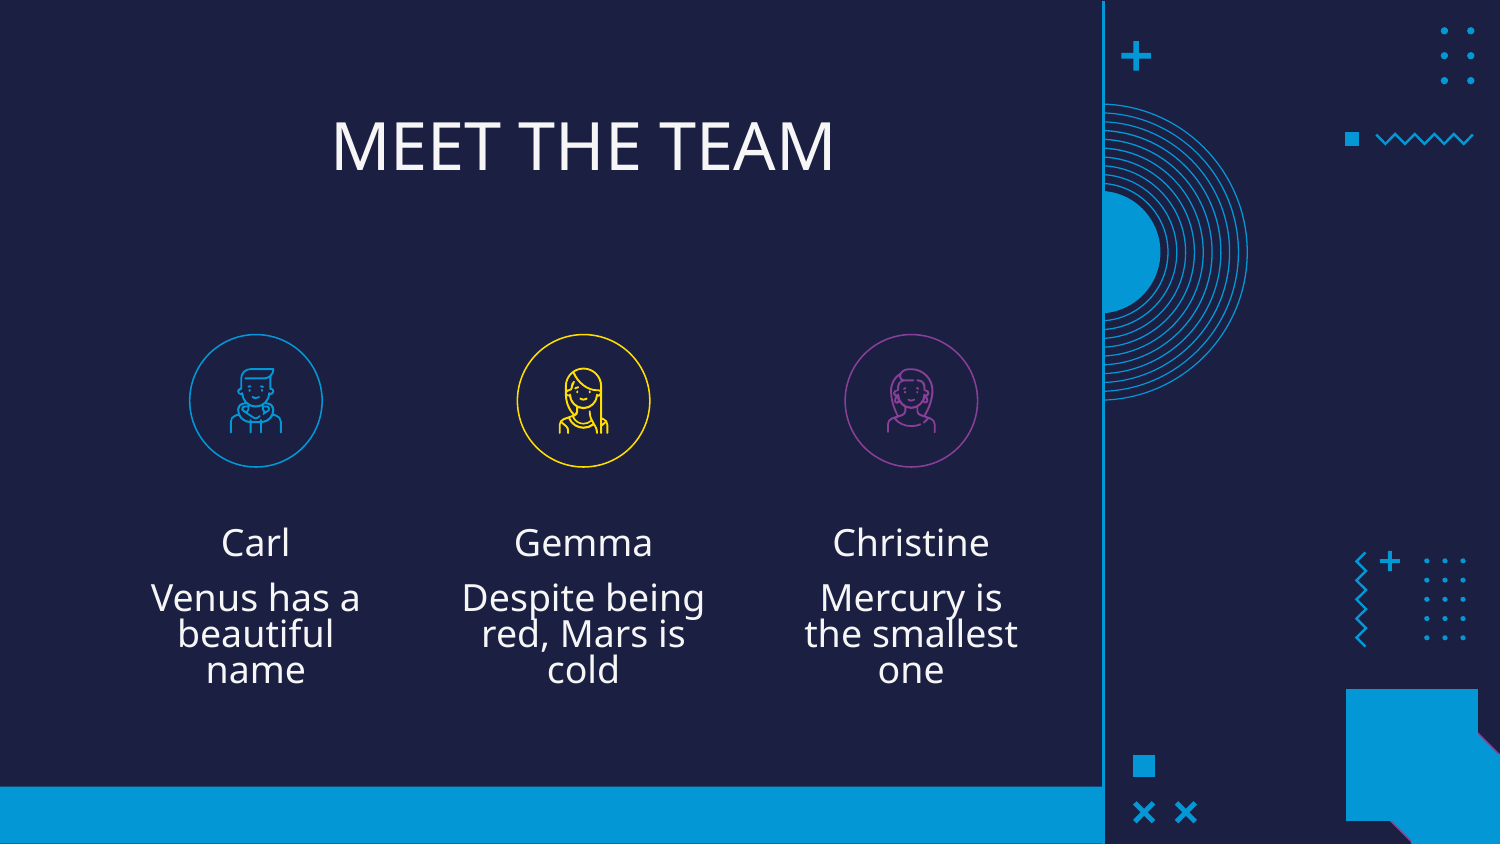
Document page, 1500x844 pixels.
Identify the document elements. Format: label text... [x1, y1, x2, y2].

text_box [517, 334, 650, 468]
subtitle Christine [772, 512, 1051, 568]
subtitle Venus has a beautiful name [116, 568, 395, 661]
text_box [189, 334, 323, 468]
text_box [229, 367, 282, 434]
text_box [886, 368, 936, 434]
text_box [845, 334, 978, 468]
subtitle Mercury is the smallest one [772, 568, 1051, 661]
subtitle Gemma [444, 512, 723, 568]
title MEET THE TEAM [116, 88, 1051, 200]
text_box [558, 367, 609, 435]
subtitle Carl [116, 512, 395, 568]
subtitle Despite being red, Mars is cold [444, 568, 723, 661]
